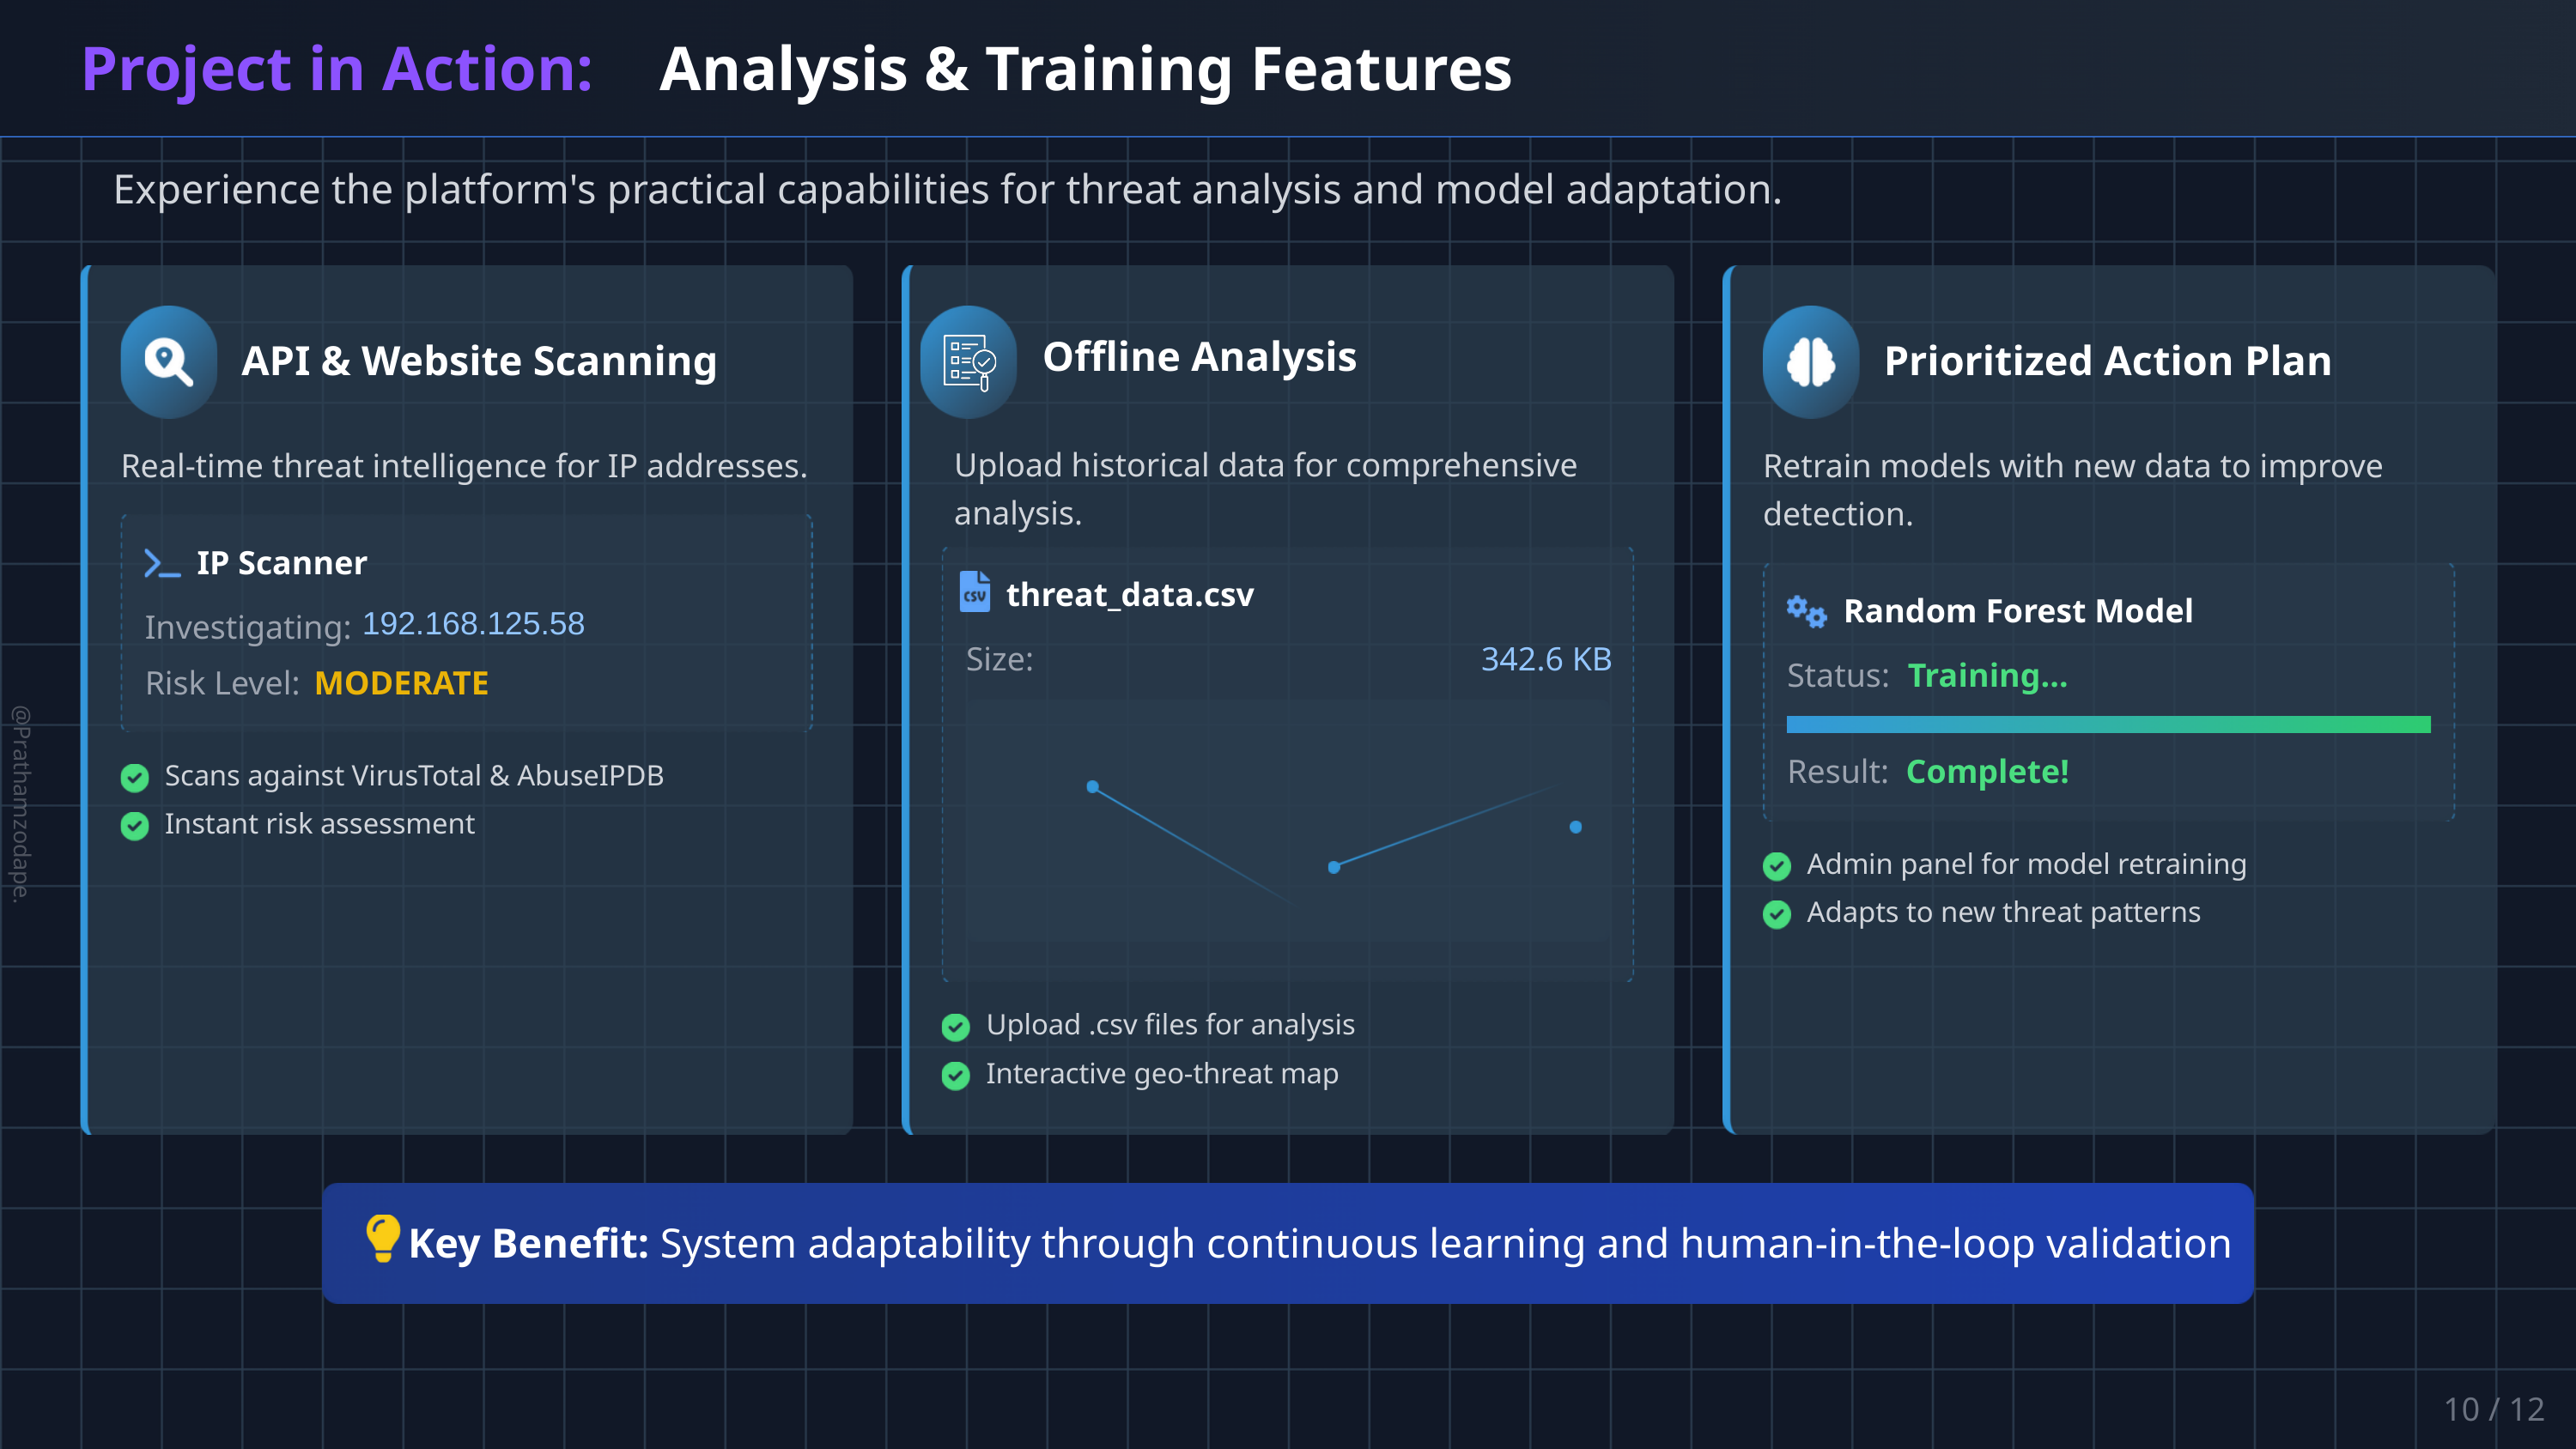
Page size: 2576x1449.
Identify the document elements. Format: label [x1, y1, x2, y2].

text_box [1762, 306, 1860, 419]
text_box [1336, 780, 1564, 865]
text_box [0, 0, 2576, 137]
text_box [959, 571, 991, 612]
text_box [1722, 265, 2496, 1136]
text_box [1091, 786, 1303, 910]
text_box [920, 306, 1018, 419]
text_box [1762, 900, 1792, 930]
text_box [144, 330, 194, 395]
text_box [1086, 780, 1099, 793]
text_box [1762, 852, 1792, 882]
text_box [901, 265, 1675, 1136]
text_box [120, 514, 814, 733]
text_box [321, 1182, 2255, 1304]
text_box [1327, 860, 1341, 874]
text_box [1569, 820, 1583, 834]
text_box [941, 547, 1635, 982]
text_box [0, 147, 2576, 1449]
text_box [1762, 562, 2456, 822]
text_box [1786, 595, 1828, 628]
text_box [80, 265, 854, 1136]
text_box [965, 700, 1611, 943]
text_box [941, 1013, 970, 1043]
text_box [365, 1215, 403, 1264]
text_box [1786, 716, 2432, 733]
text_box [120, 812, 149, 841]
text_box [120, 764, 149, 793]
text_box [1787, 330, 1836, 395]
text_box [144, 547, 182, 580]
text_box [941, 1062, 970, 1091]
text_box [120, 306, 218, 419]
